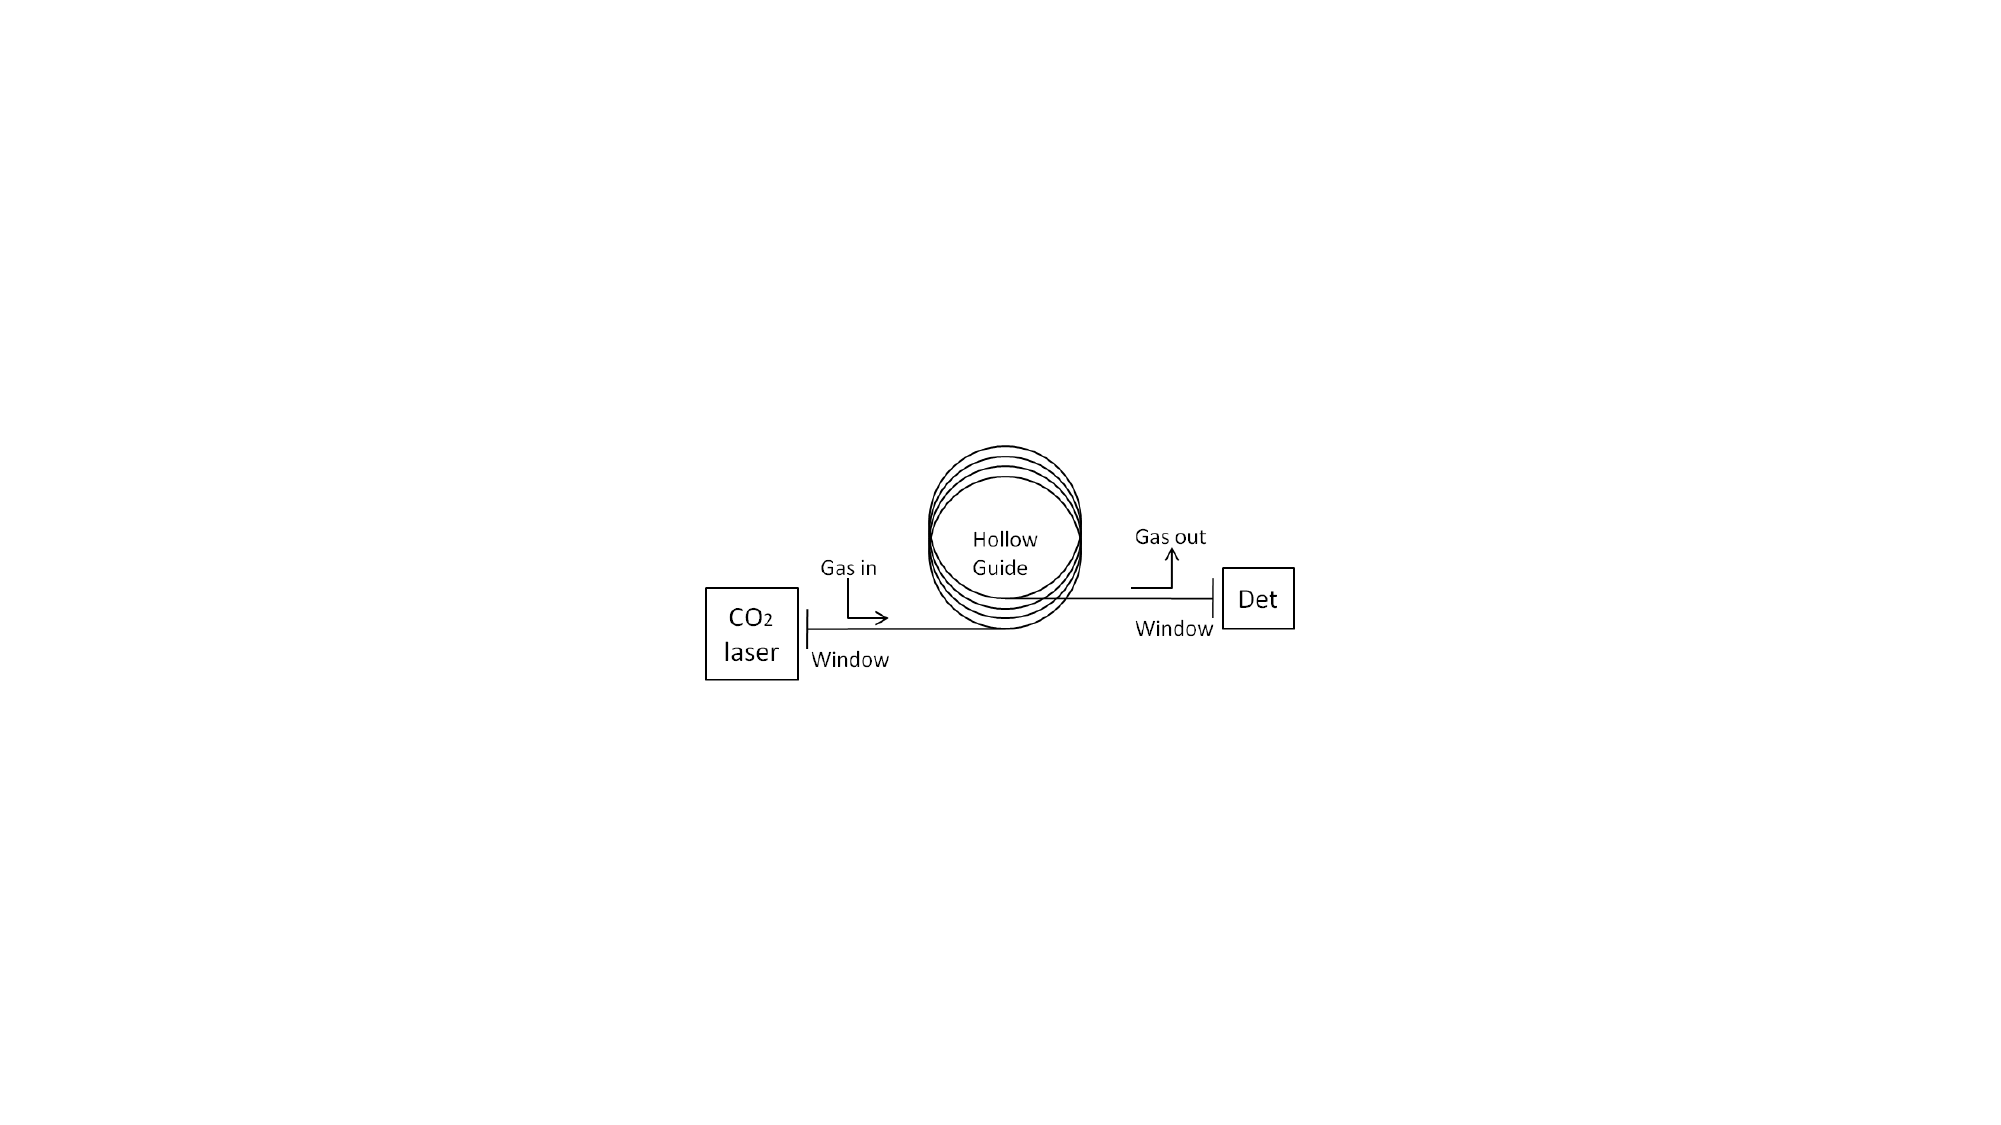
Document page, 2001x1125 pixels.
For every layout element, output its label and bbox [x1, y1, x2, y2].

picture [704, 444, 1296, 681]
